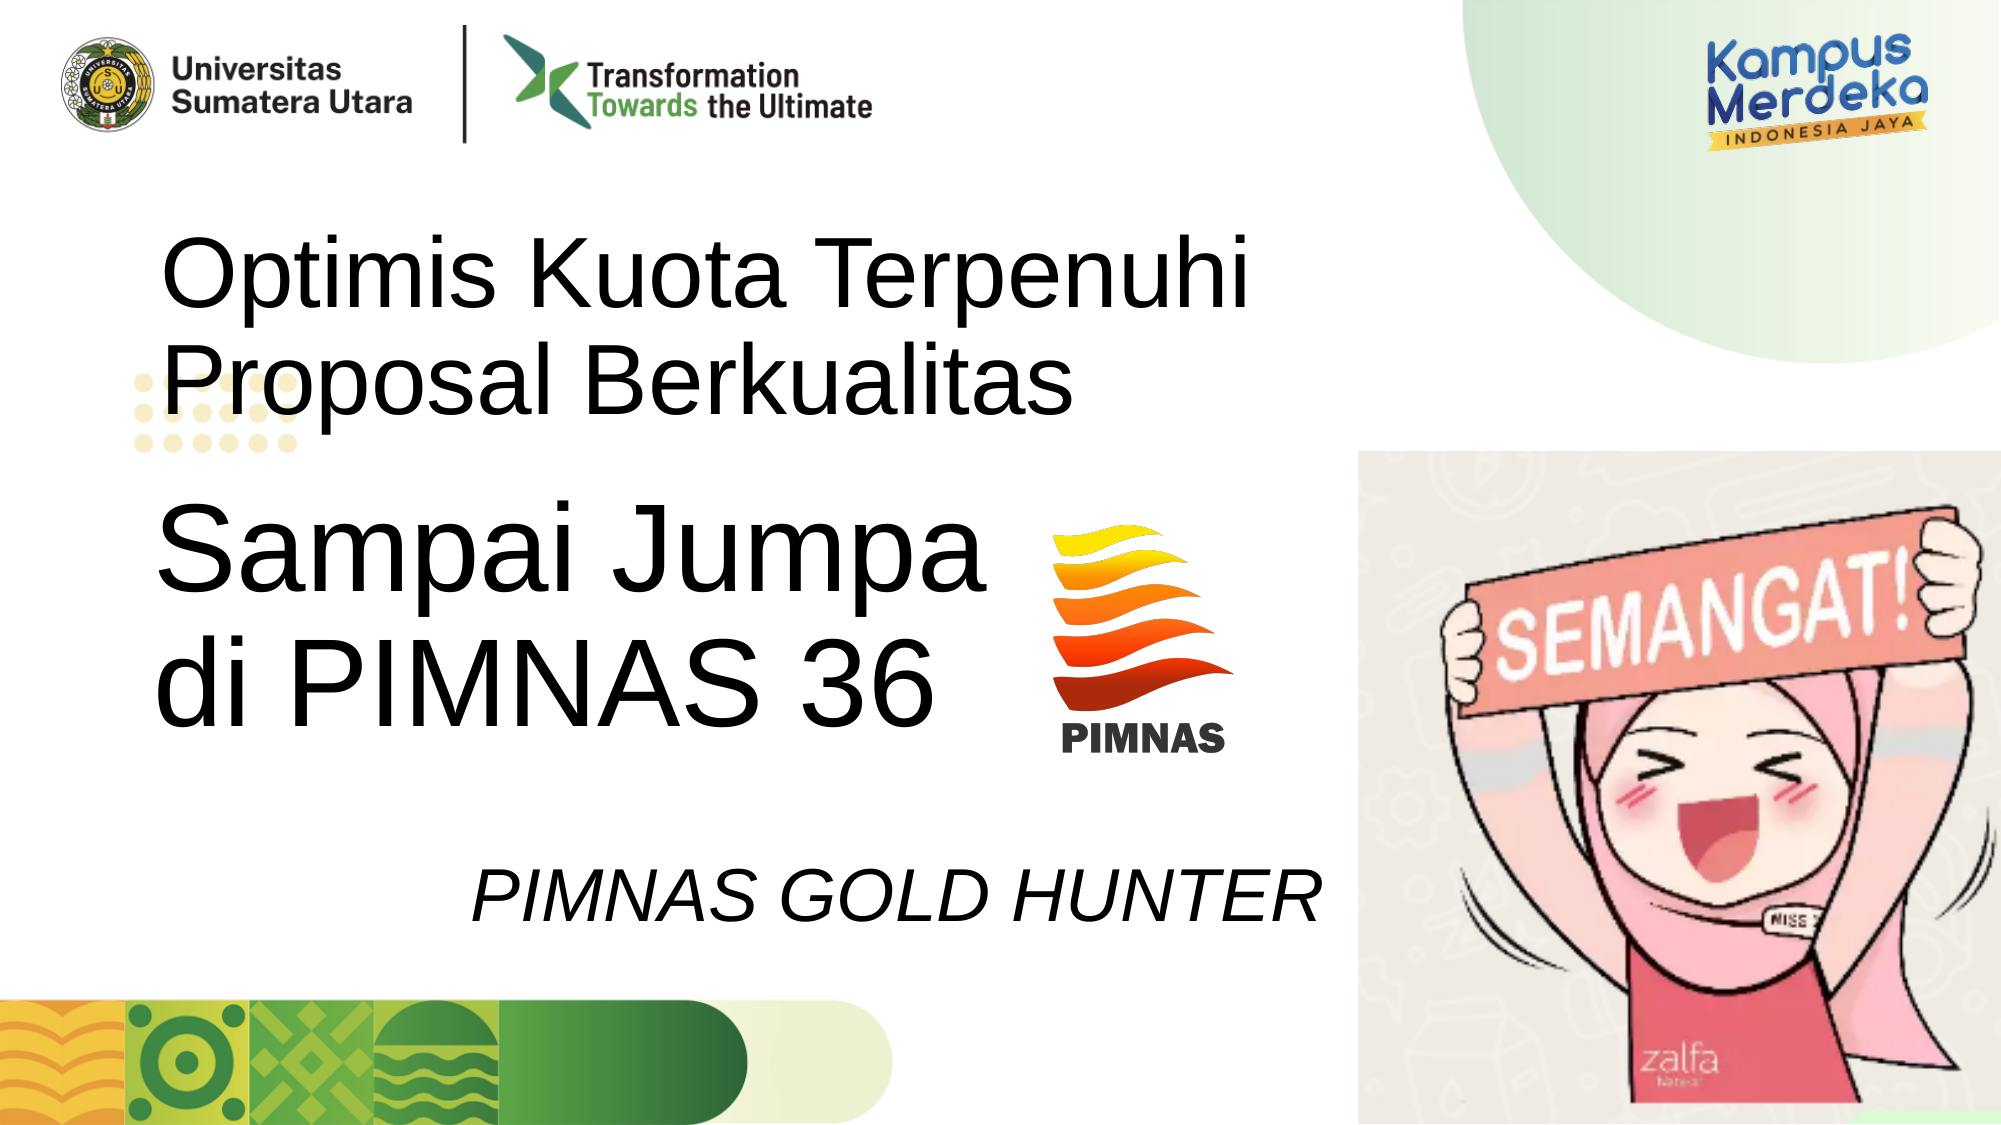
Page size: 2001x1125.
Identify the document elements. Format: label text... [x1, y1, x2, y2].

text_box PIMNAS GOLD HUNTER [455, 838, 1353, 944]
text_box Sampai Jumpa di PIMNAS 36 [138, 310, 1864, 761]
picture [0, 0, 2001, 1125]
title Optimis Kuota Terpenuhi Proposal Berkualitas [145, 210, 1871, 450]
